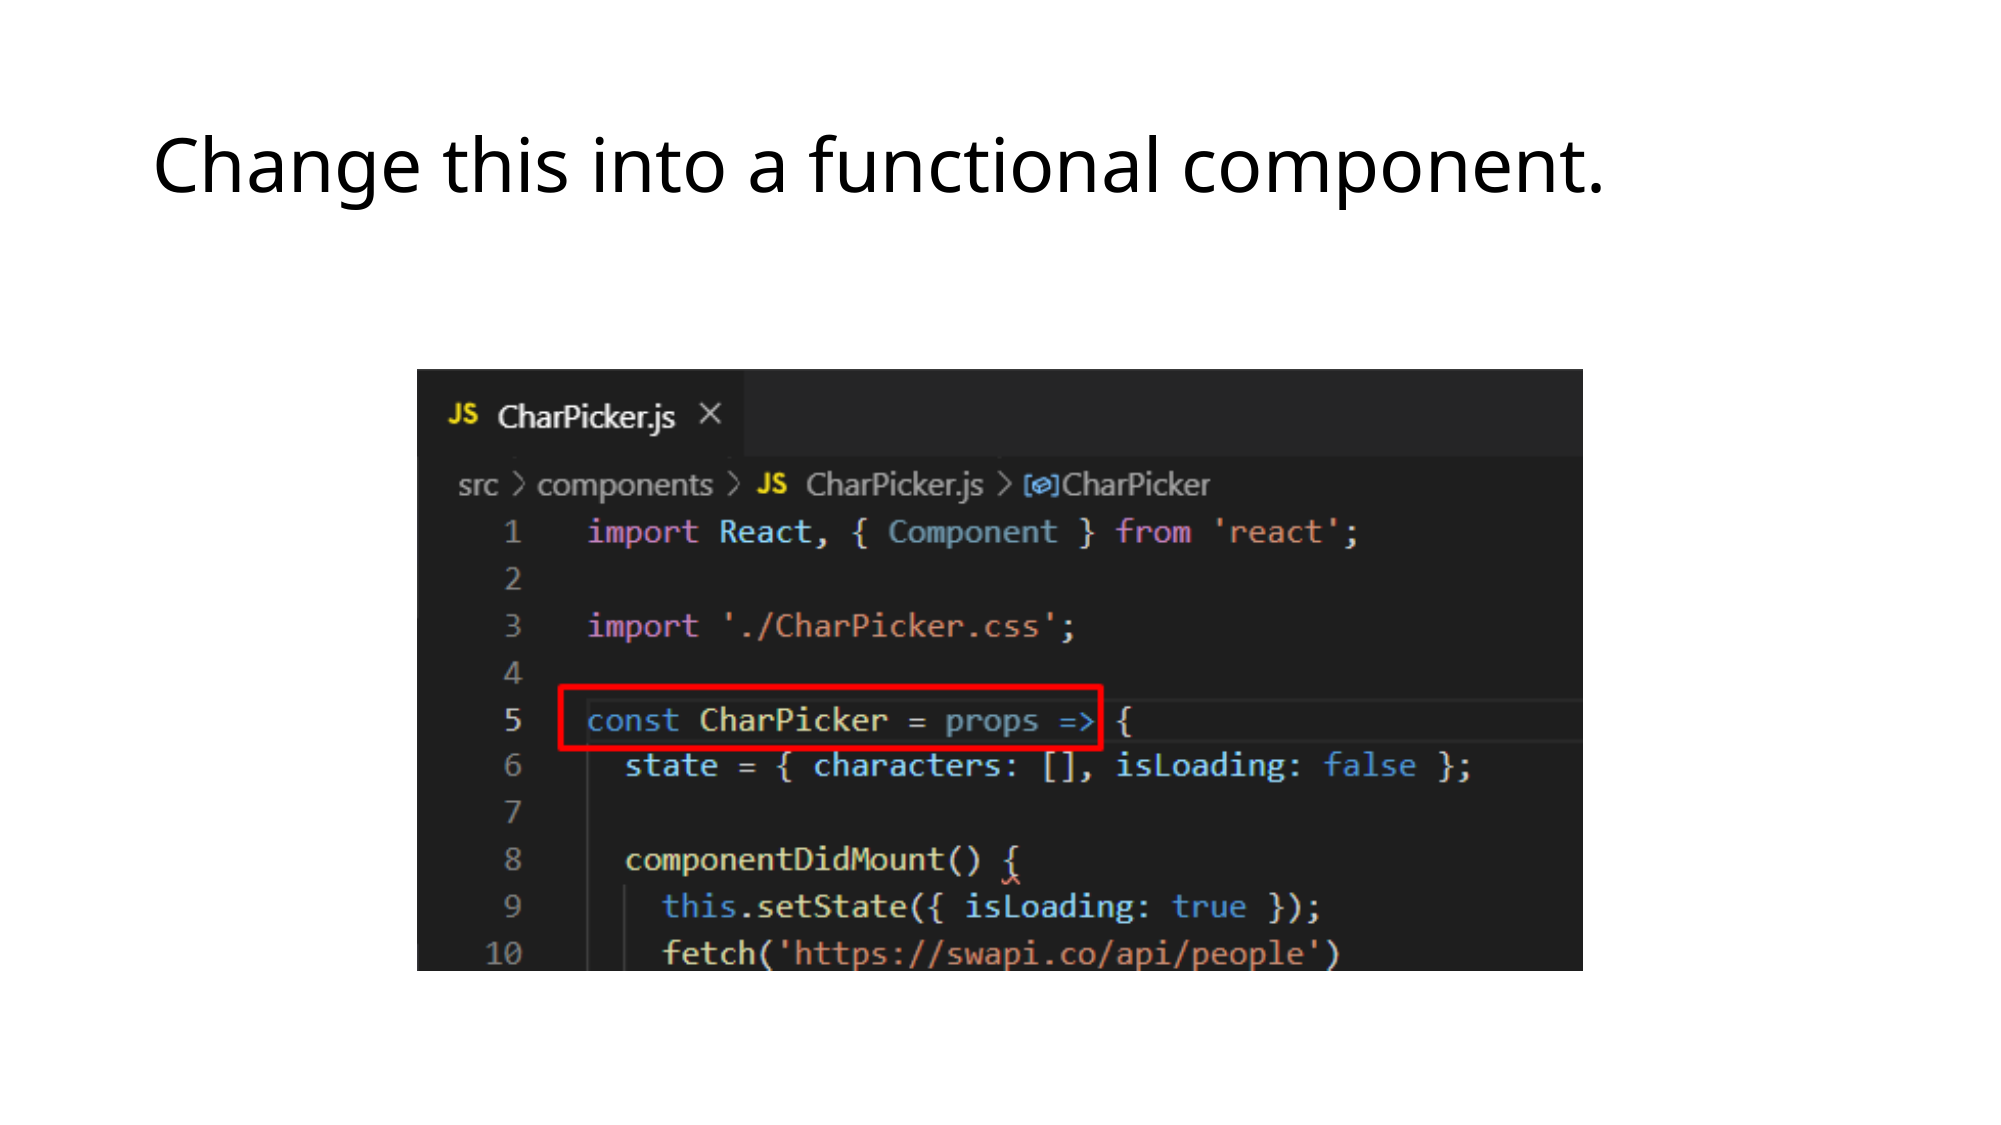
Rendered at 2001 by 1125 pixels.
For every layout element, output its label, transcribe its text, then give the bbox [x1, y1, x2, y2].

title Change this into a functional component. [137, 59, 1863, 278]
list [417, 369, 1583, 971]
